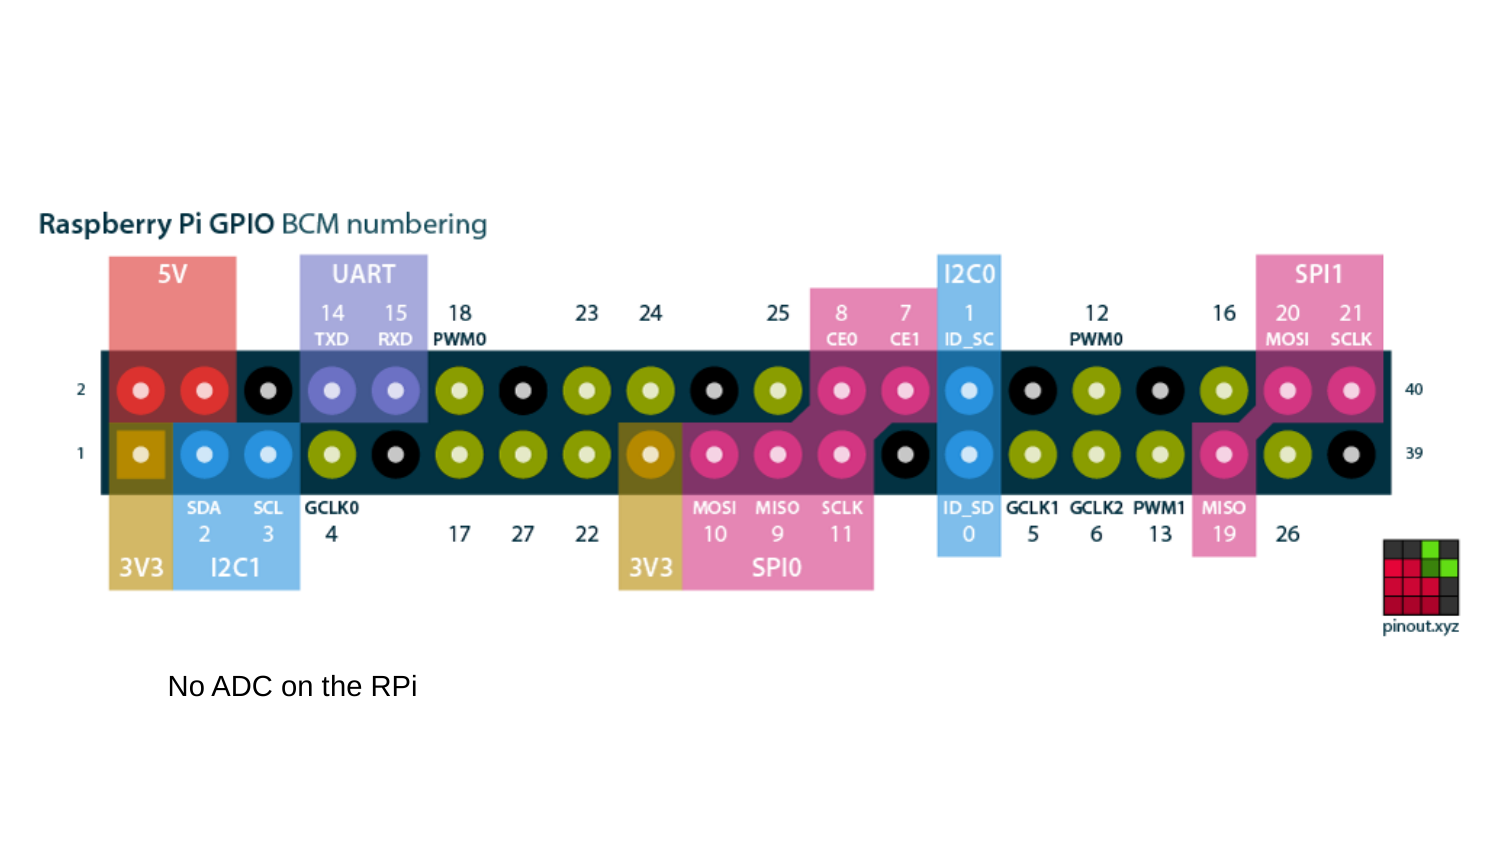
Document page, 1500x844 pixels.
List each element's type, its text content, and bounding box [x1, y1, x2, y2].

text_box No ADC on the RPi [152, 656, 1262, 742]
picture [24, 196, 1476, 648]
